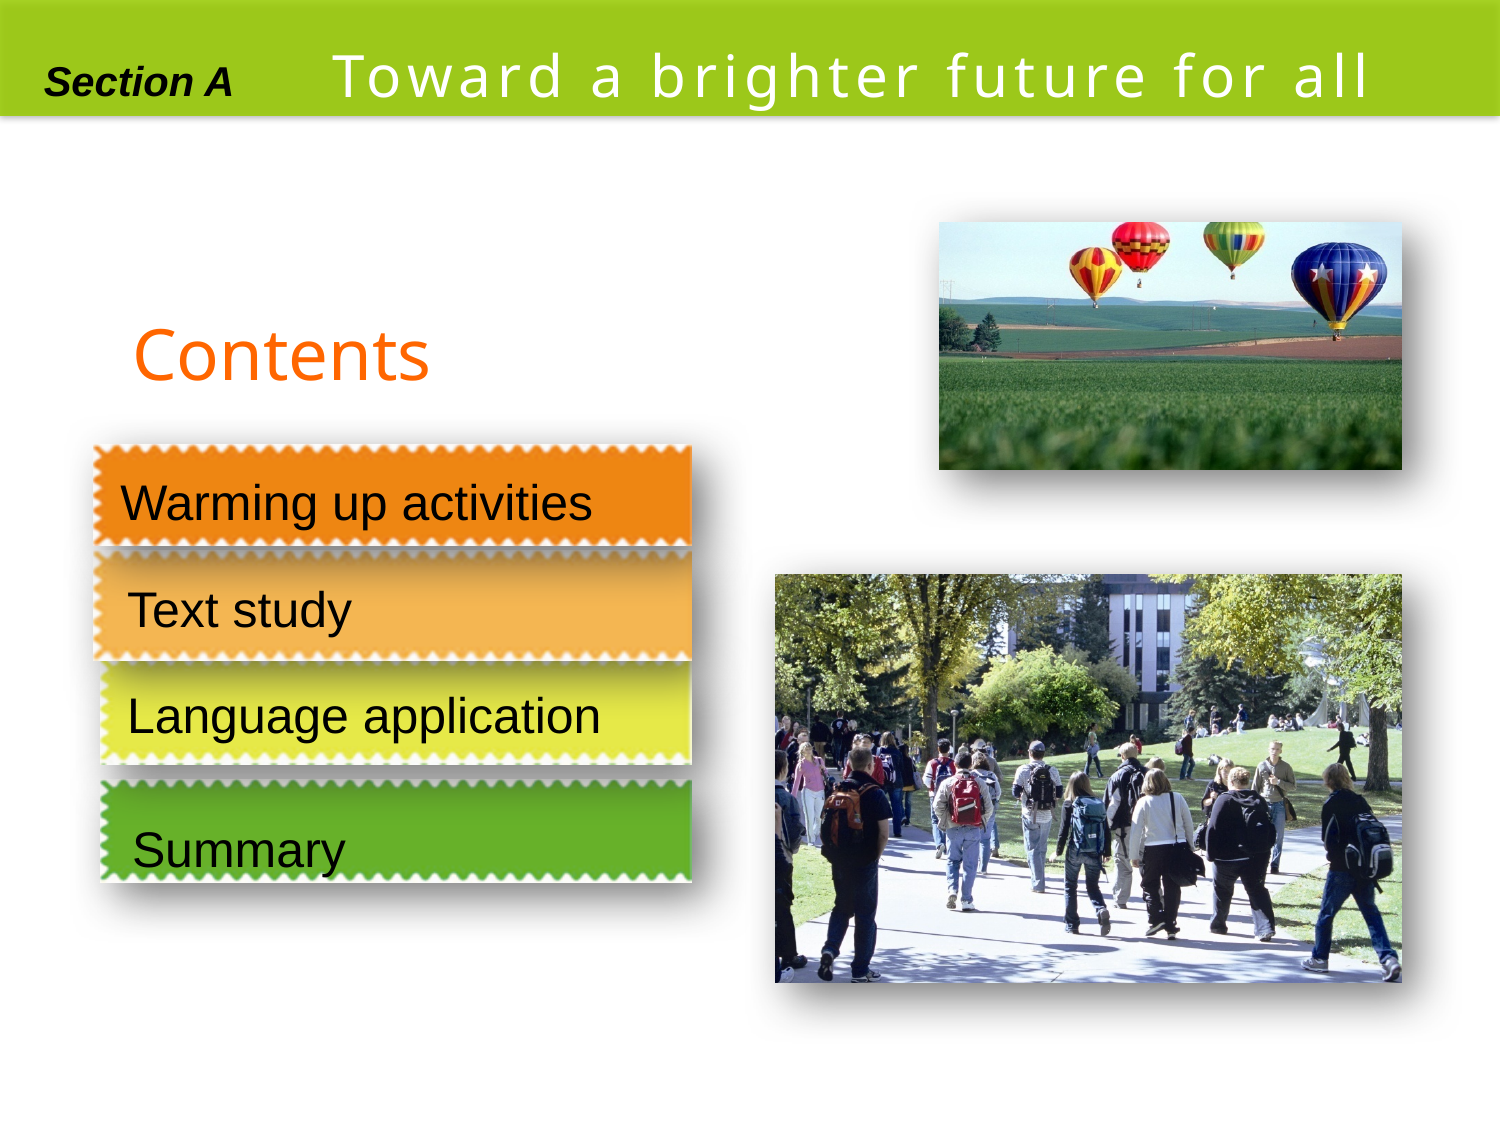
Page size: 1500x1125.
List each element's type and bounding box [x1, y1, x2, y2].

text_box [0, 0, 1500, 886]
picture [775, 886, 1402, 984]
